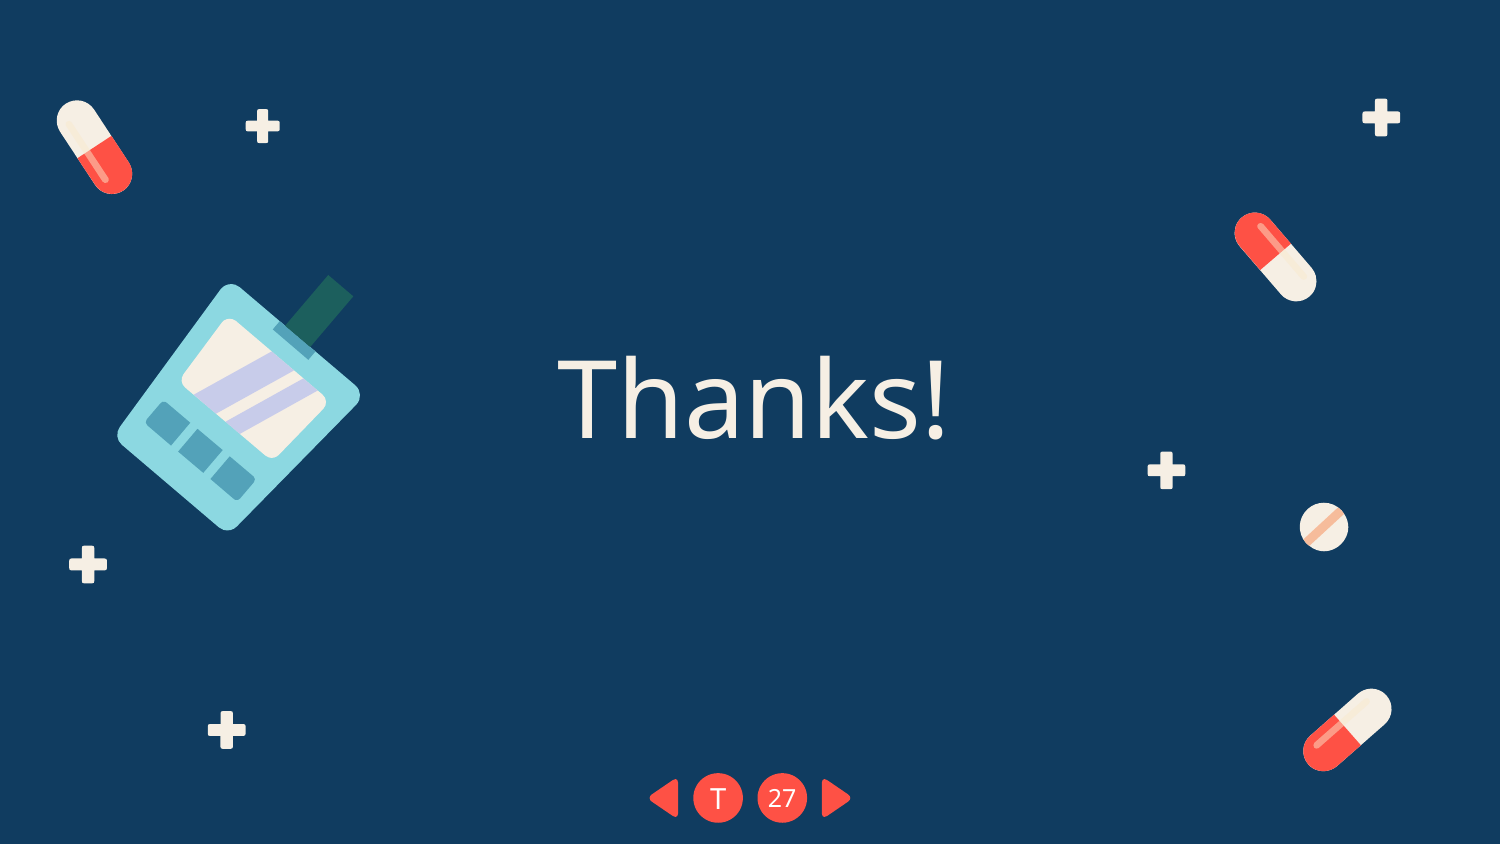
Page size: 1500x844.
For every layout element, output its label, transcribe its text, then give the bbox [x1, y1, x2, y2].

text_box [245, 109, 280, 144]
title Thanks! [437, 313, 1070, 477]
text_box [1296, 502, 1356, 552]
text_box [649, 779, 679, 817]
text_box [821, 779, 851, 817]
text_box [207, 711, 246, 749]
text_box [1147, 451, 1186, 490]
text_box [1223, 222, 1328, 291]
text_box T [693, 773, 743, 823]
text_box 27 [757, 773, 808, 823]
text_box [134, 255, 359, 531]
